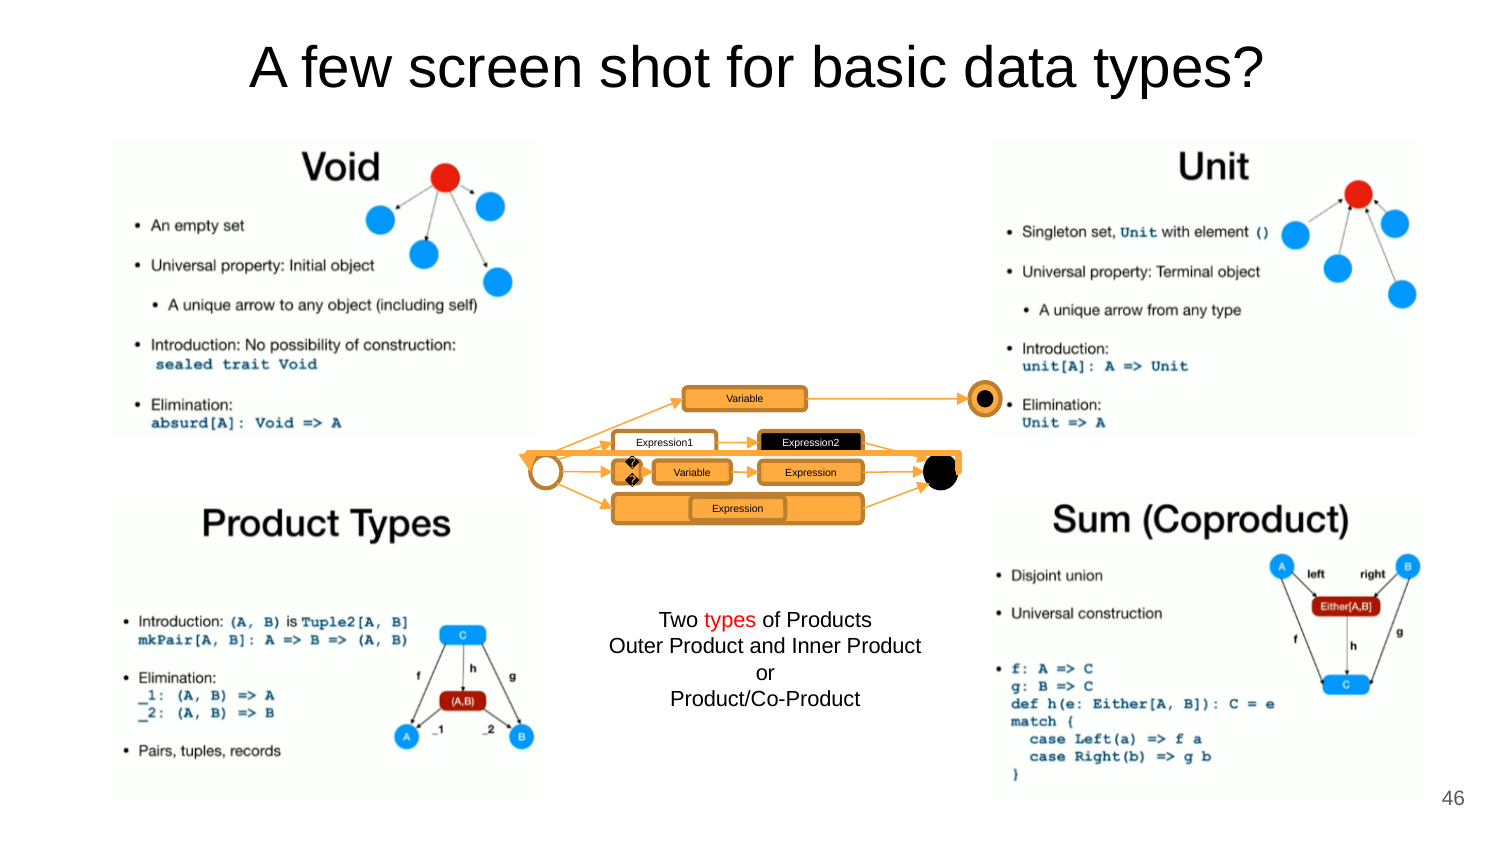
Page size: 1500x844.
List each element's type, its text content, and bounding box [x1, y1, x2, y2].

picture [109, 501, 543, 798]
picture [109, 139, 543, 437]
title A few screen shot for basic data types? [51, 14, 1449, 109]
picture [988, 139, 1422, 437]
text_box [529, 381, 1001, 524]
slide_number 46 [1389, 764, 1480, 830]
text_box Two types of Products Outer Product and Inner Product or Product/Co-Product [594, 598, 937, 745]
picture [988, 500, 1424, 798]
